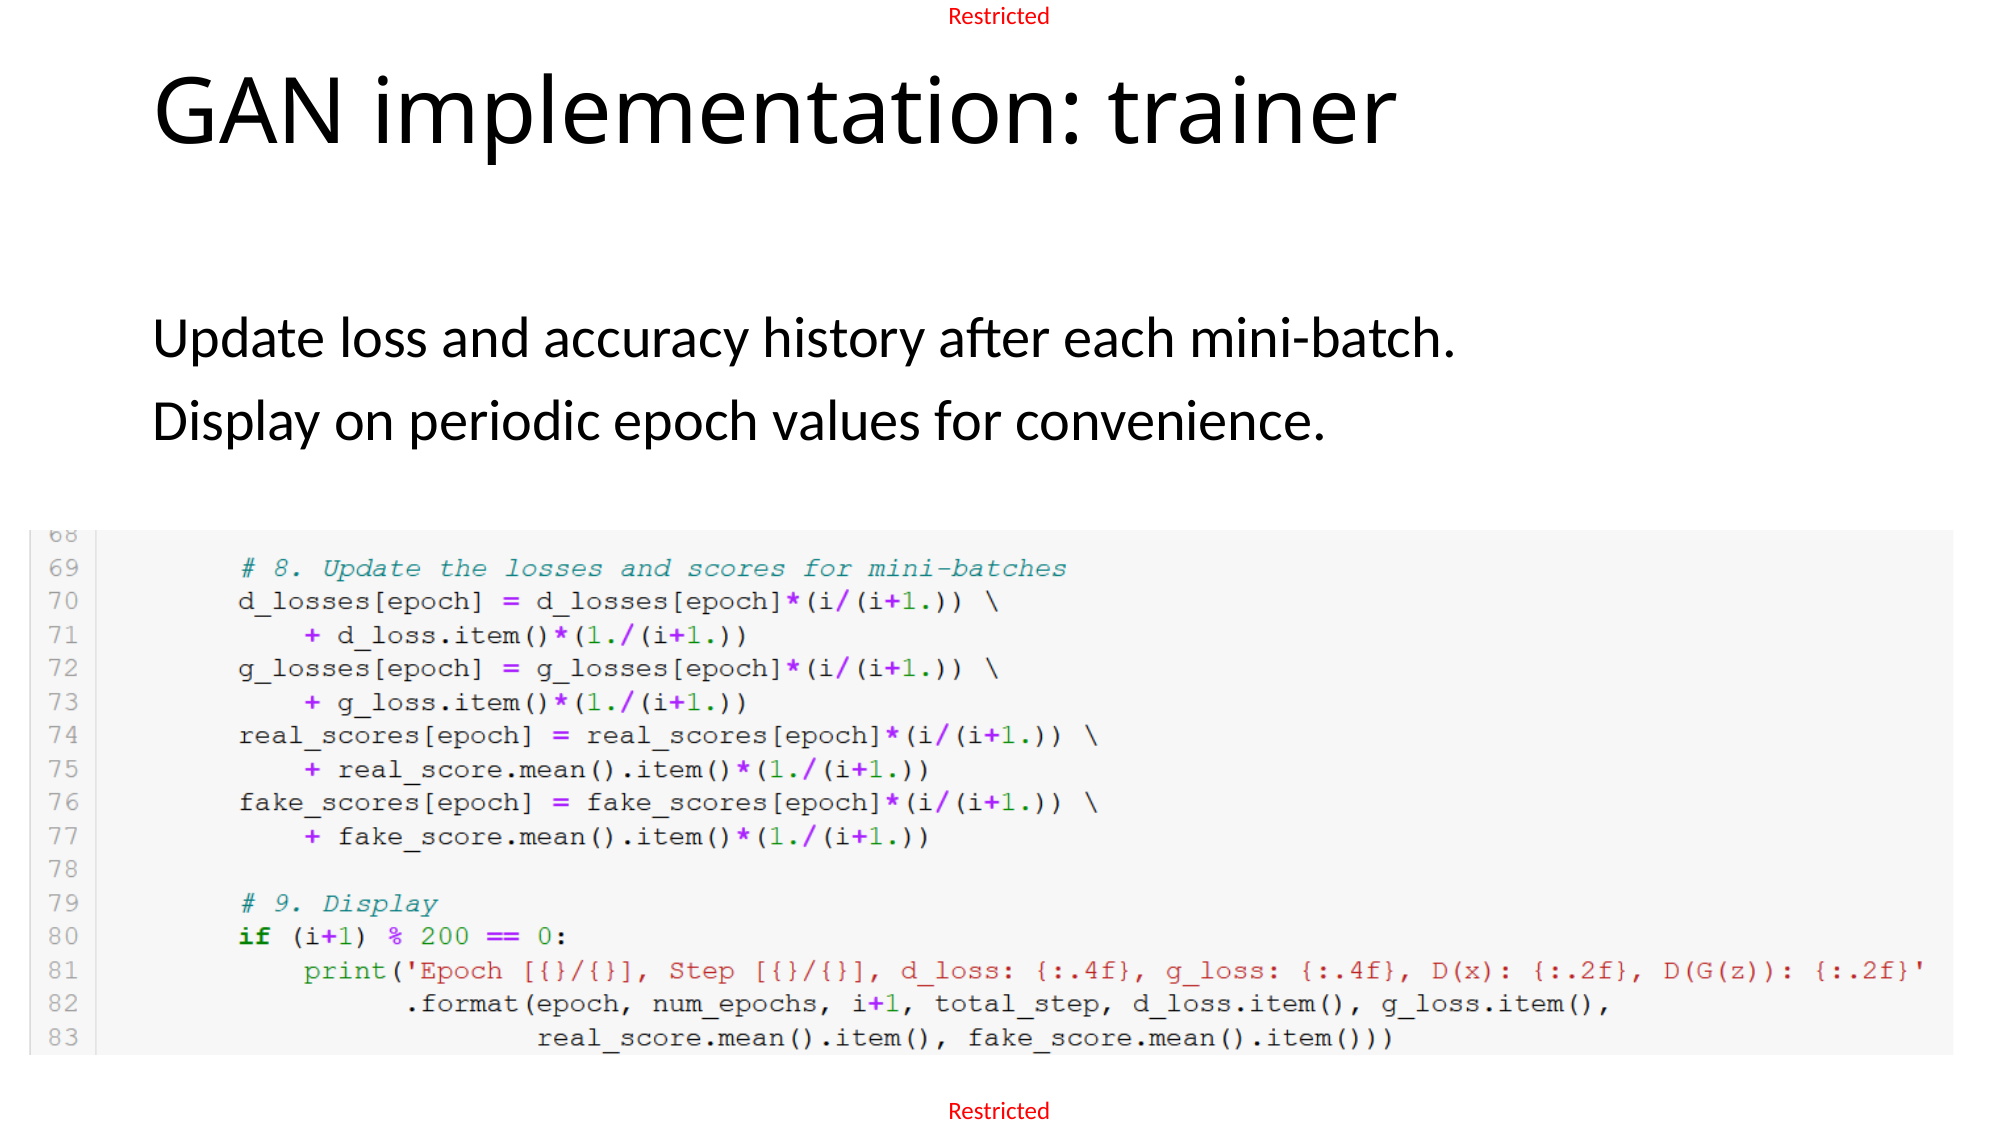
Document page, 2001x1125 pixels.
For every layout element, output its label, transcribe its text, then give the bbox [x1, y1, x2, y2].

list Update loss and accuracy history after each mini-batch. Display on periodic epoch values for convenience. [137, 1055, 1863, 1125]
title GAN implementation: trainer [137, 59, 1863, 278]
list Update loss and accuracy history after each mini-batch. Display on periodic epoch values for convenience. [137, 299, 1863, 530]
picture [13, 530, 1954, 1055]
